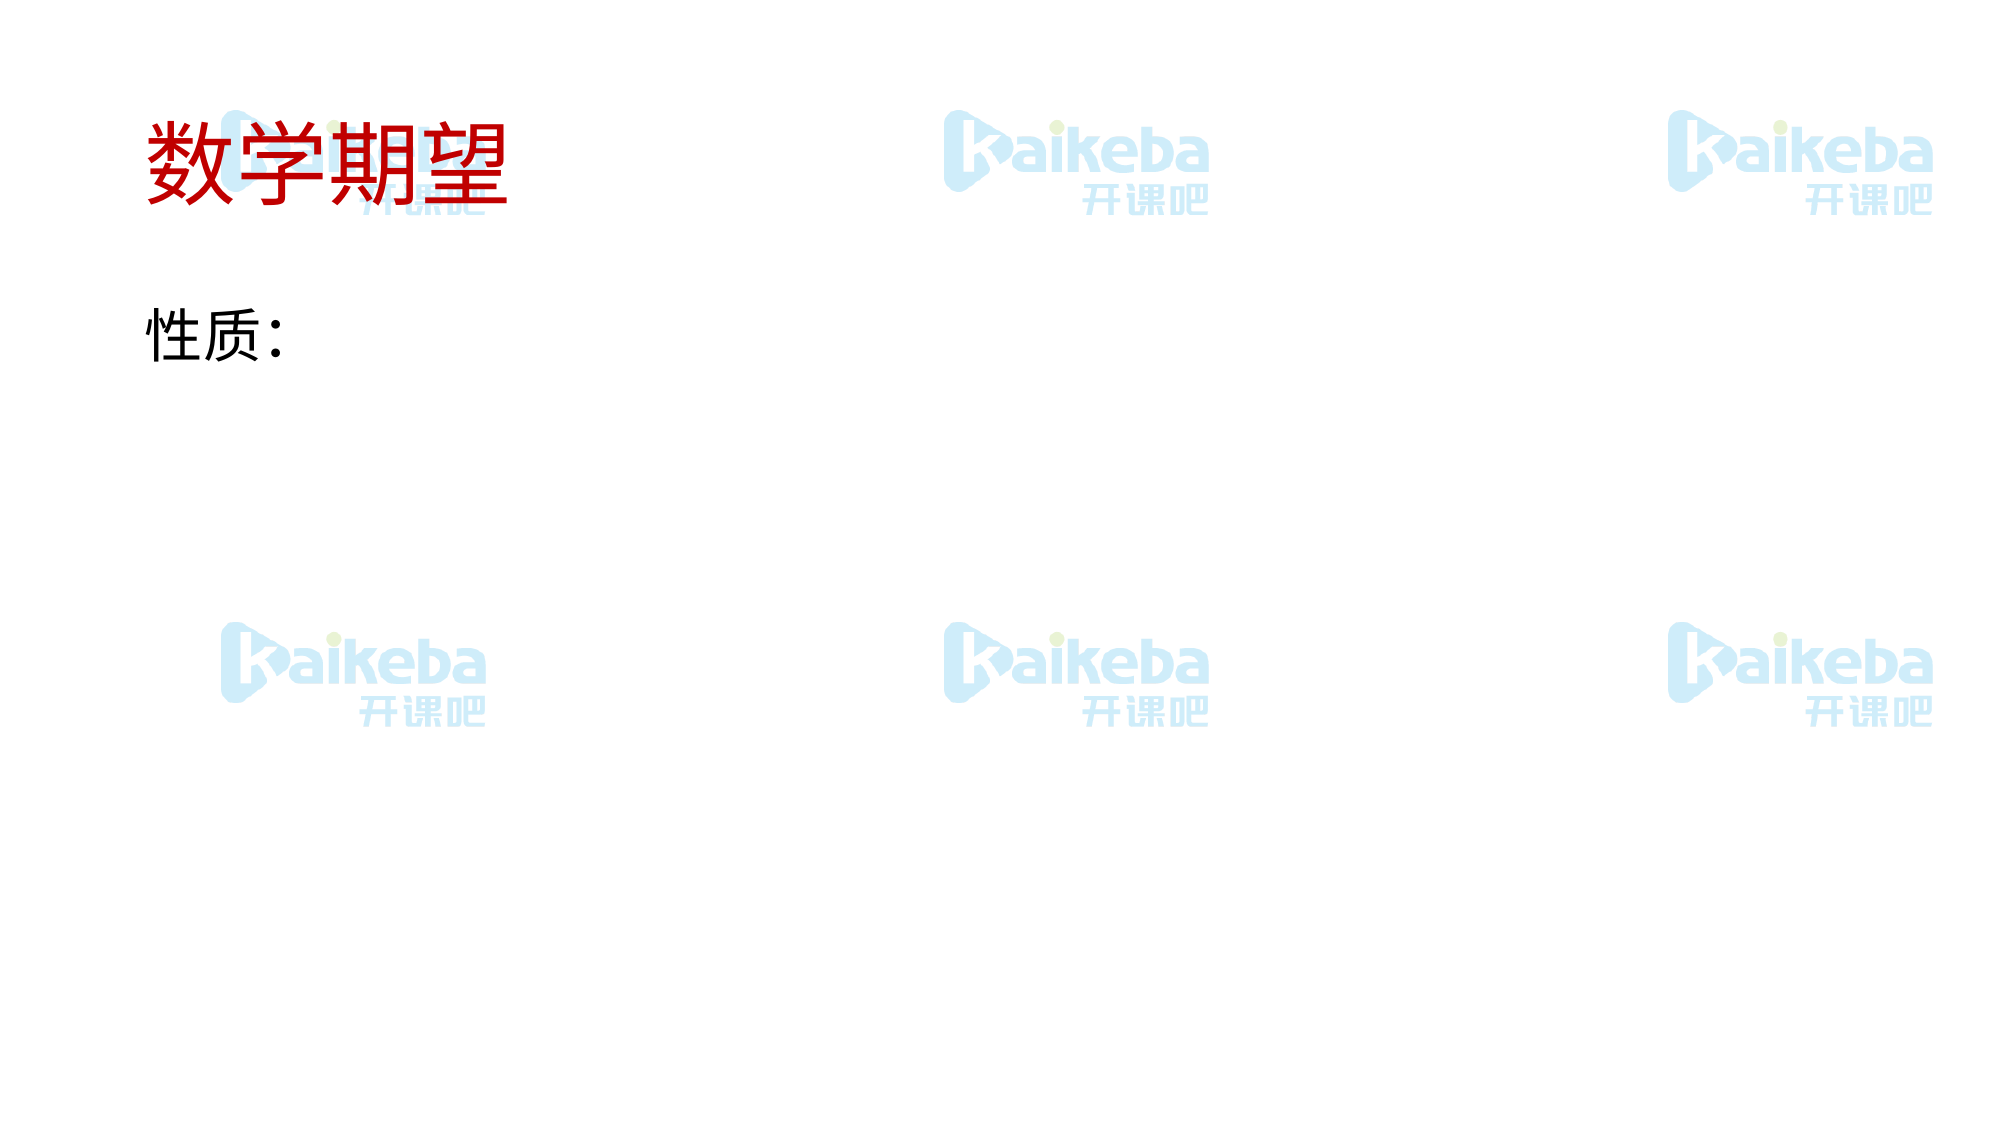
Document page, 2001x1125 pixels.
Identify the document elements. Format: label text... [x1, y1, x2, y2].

title 数学期望 [136, 59, 1863, 278]
